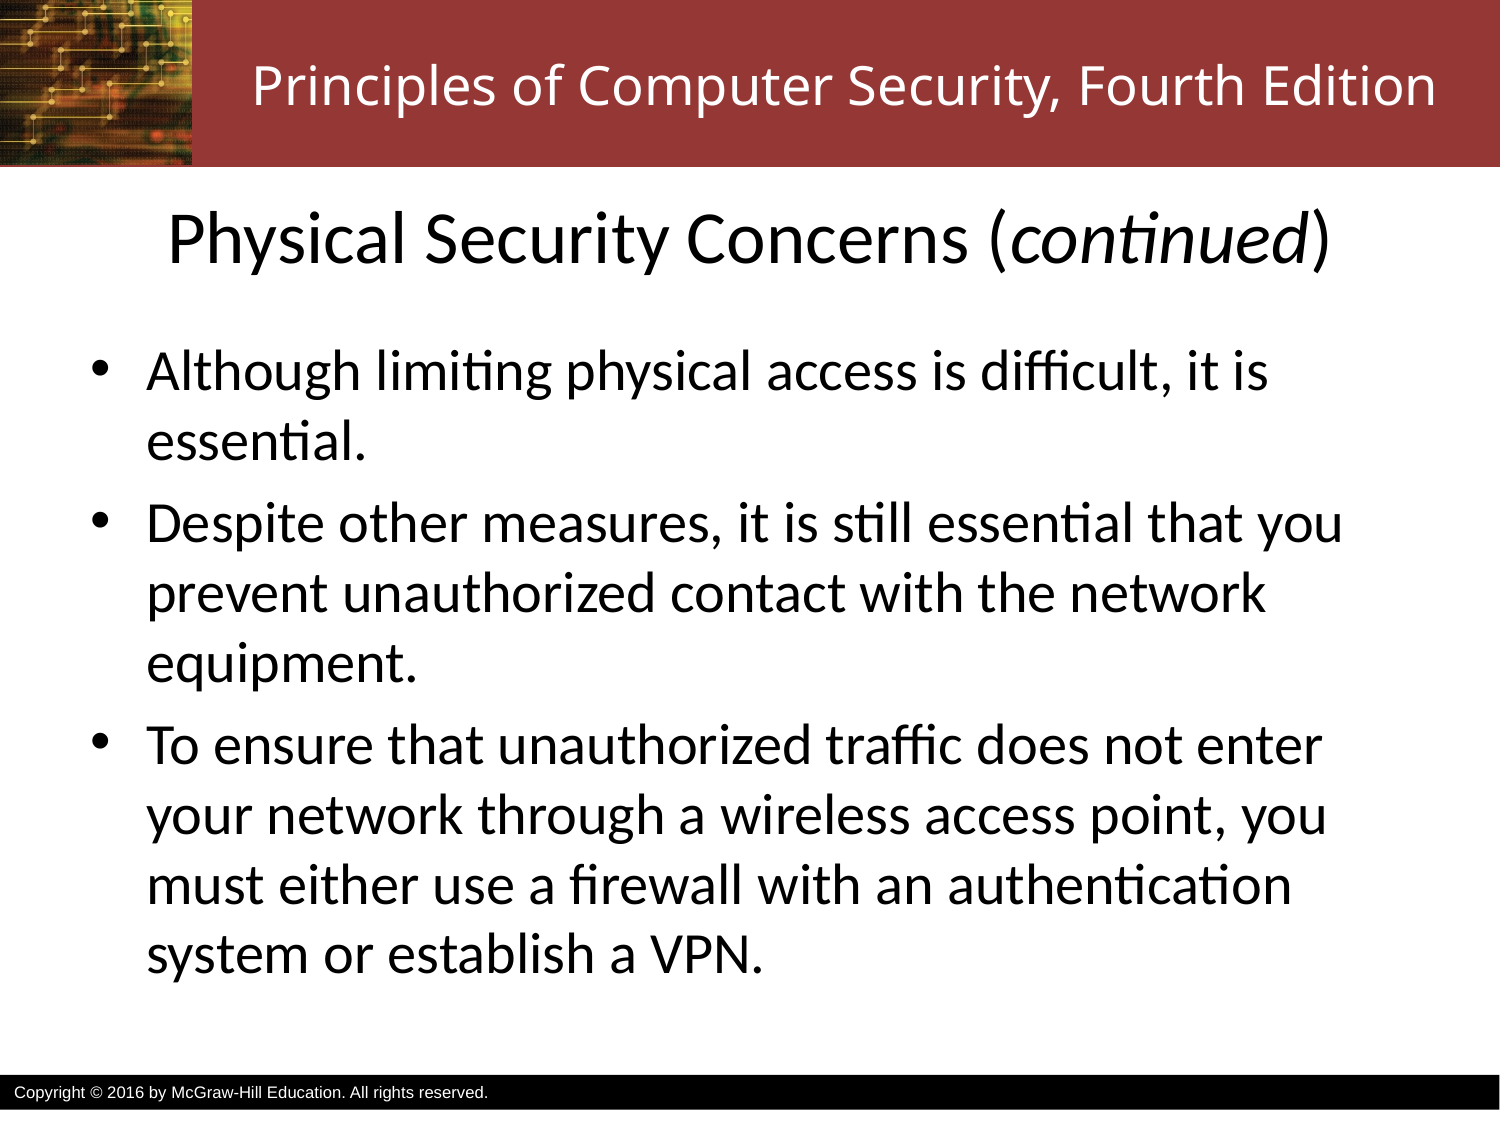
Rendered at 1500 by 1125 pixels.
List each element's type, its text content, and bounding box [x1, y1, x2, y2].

list Although limiting physical access is difficult, it is essential. Despite other measures, it is still essential that you prevent unauthorized contact with the network equipment. To ensure that unauthorized traffic does not enter your network through a wireless access point, you must either use a firewall with an authentication system or establish a VPN. [75, 324, 1425, 1005]
title Physical Security Concerns (continued) [75, 181, 1425, 324]
picture [0, 0, 192, 165]
